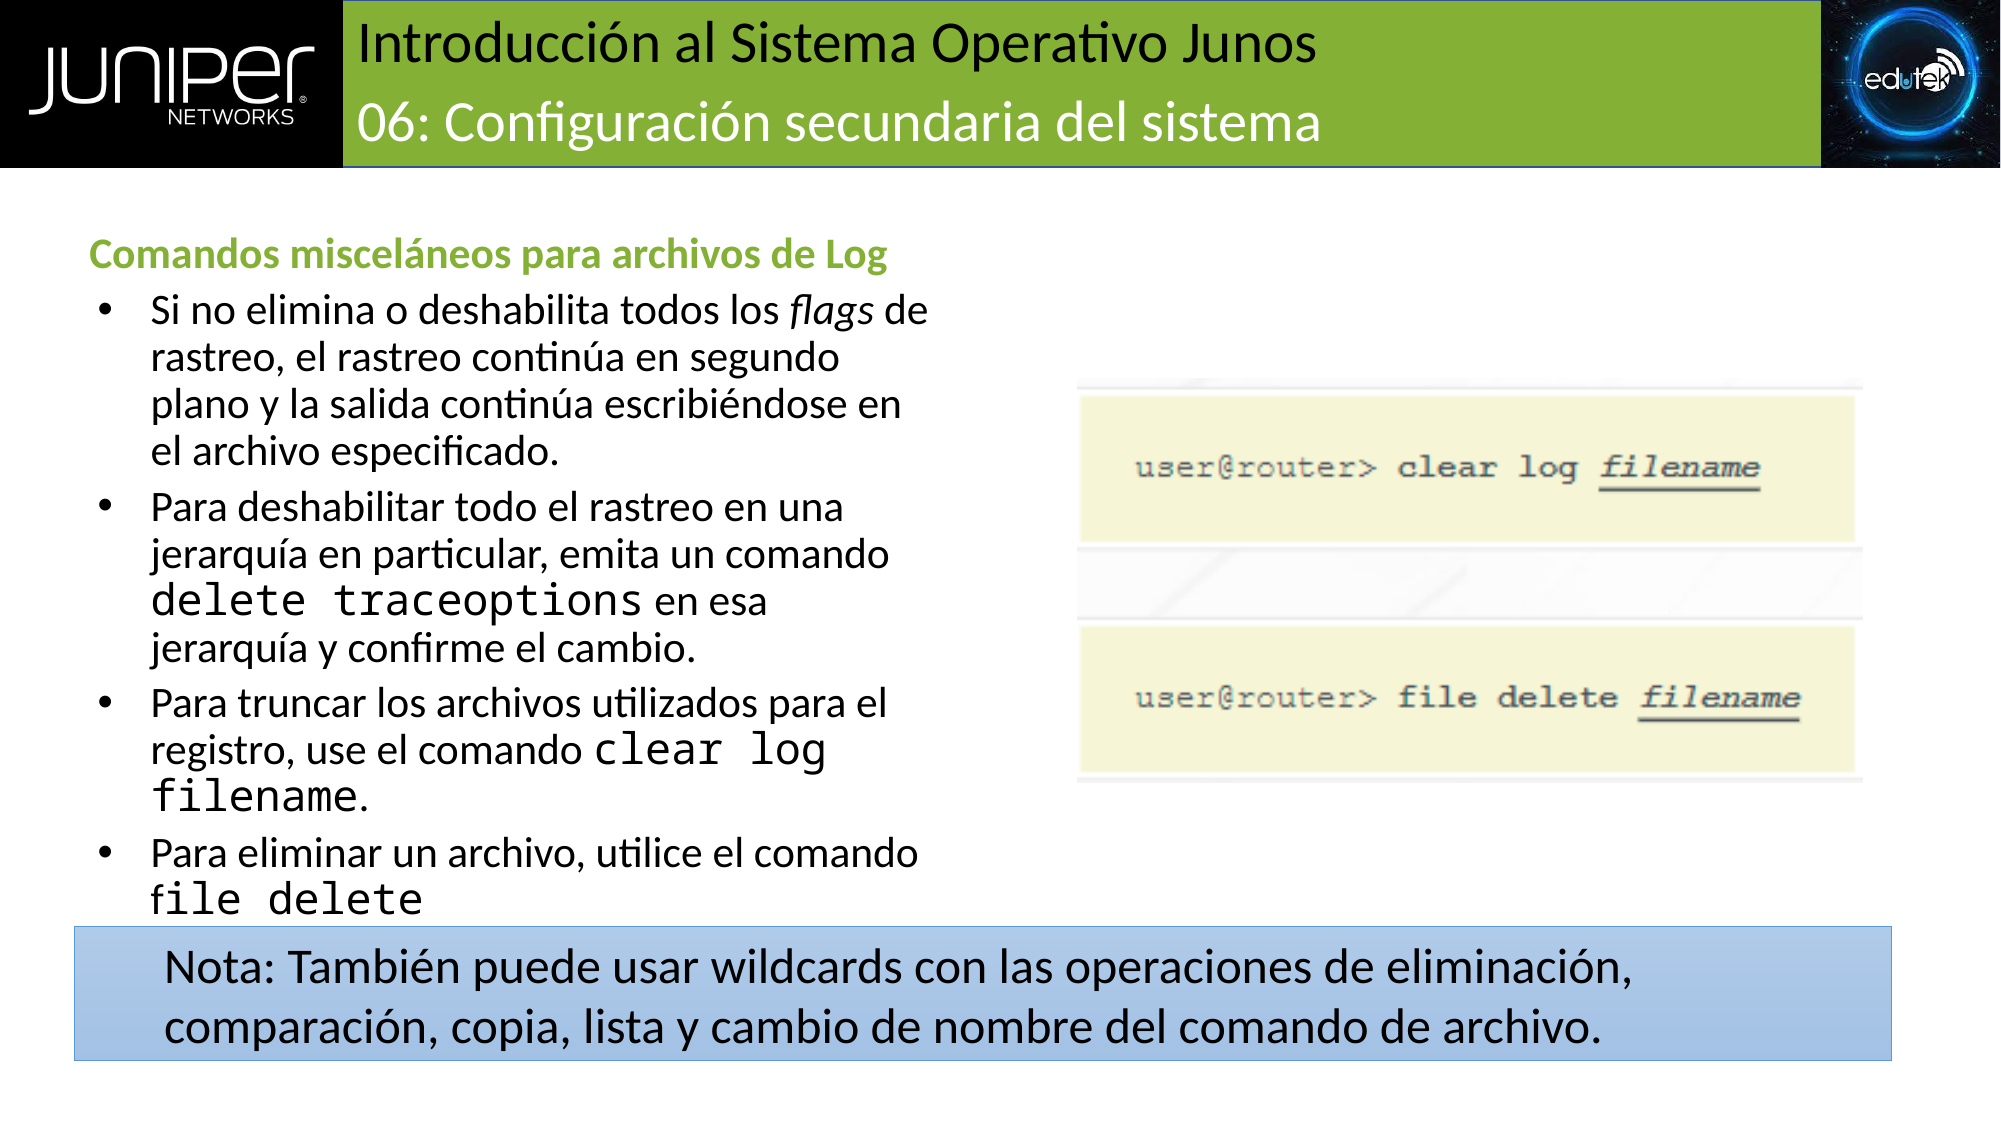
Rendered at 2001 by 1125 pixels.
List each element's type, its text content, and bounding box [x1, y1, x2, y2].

list 06: Configuración secundaria del sistema [342, 83, 1606, 168]
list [1077, 378, 1863, 783]
picture [1821, 0, 2001, 168]
picture [0, 0, 343, 168]
title Introducción al Sistema Operativo Junos [342, 3, 2000, 84]
list Comandos misceláneos para archivos de Log Si no elimina o deshabilita todos los flags de rastreo, el rastreo continúa en segundo plano y la salida continúa escribiéndose en el archivo especificado. Para deshabilitar todo el rastreo en una jerarquía en particular, emita un comando delete traceoptions en esa jerarquía y confirme el cambio. Para truncar los archivos utilizados para el registro, use el comando clear log filename. Para eliminar un archivo, utilice el comando file delete [74, 223, 951, 926]
text_box Nota: También puede usar wildcards con las operaciones de eliminación, comparación, copia, lista y cambio de nombre del comando de archivo. [74, 926, 1892, 1061]
